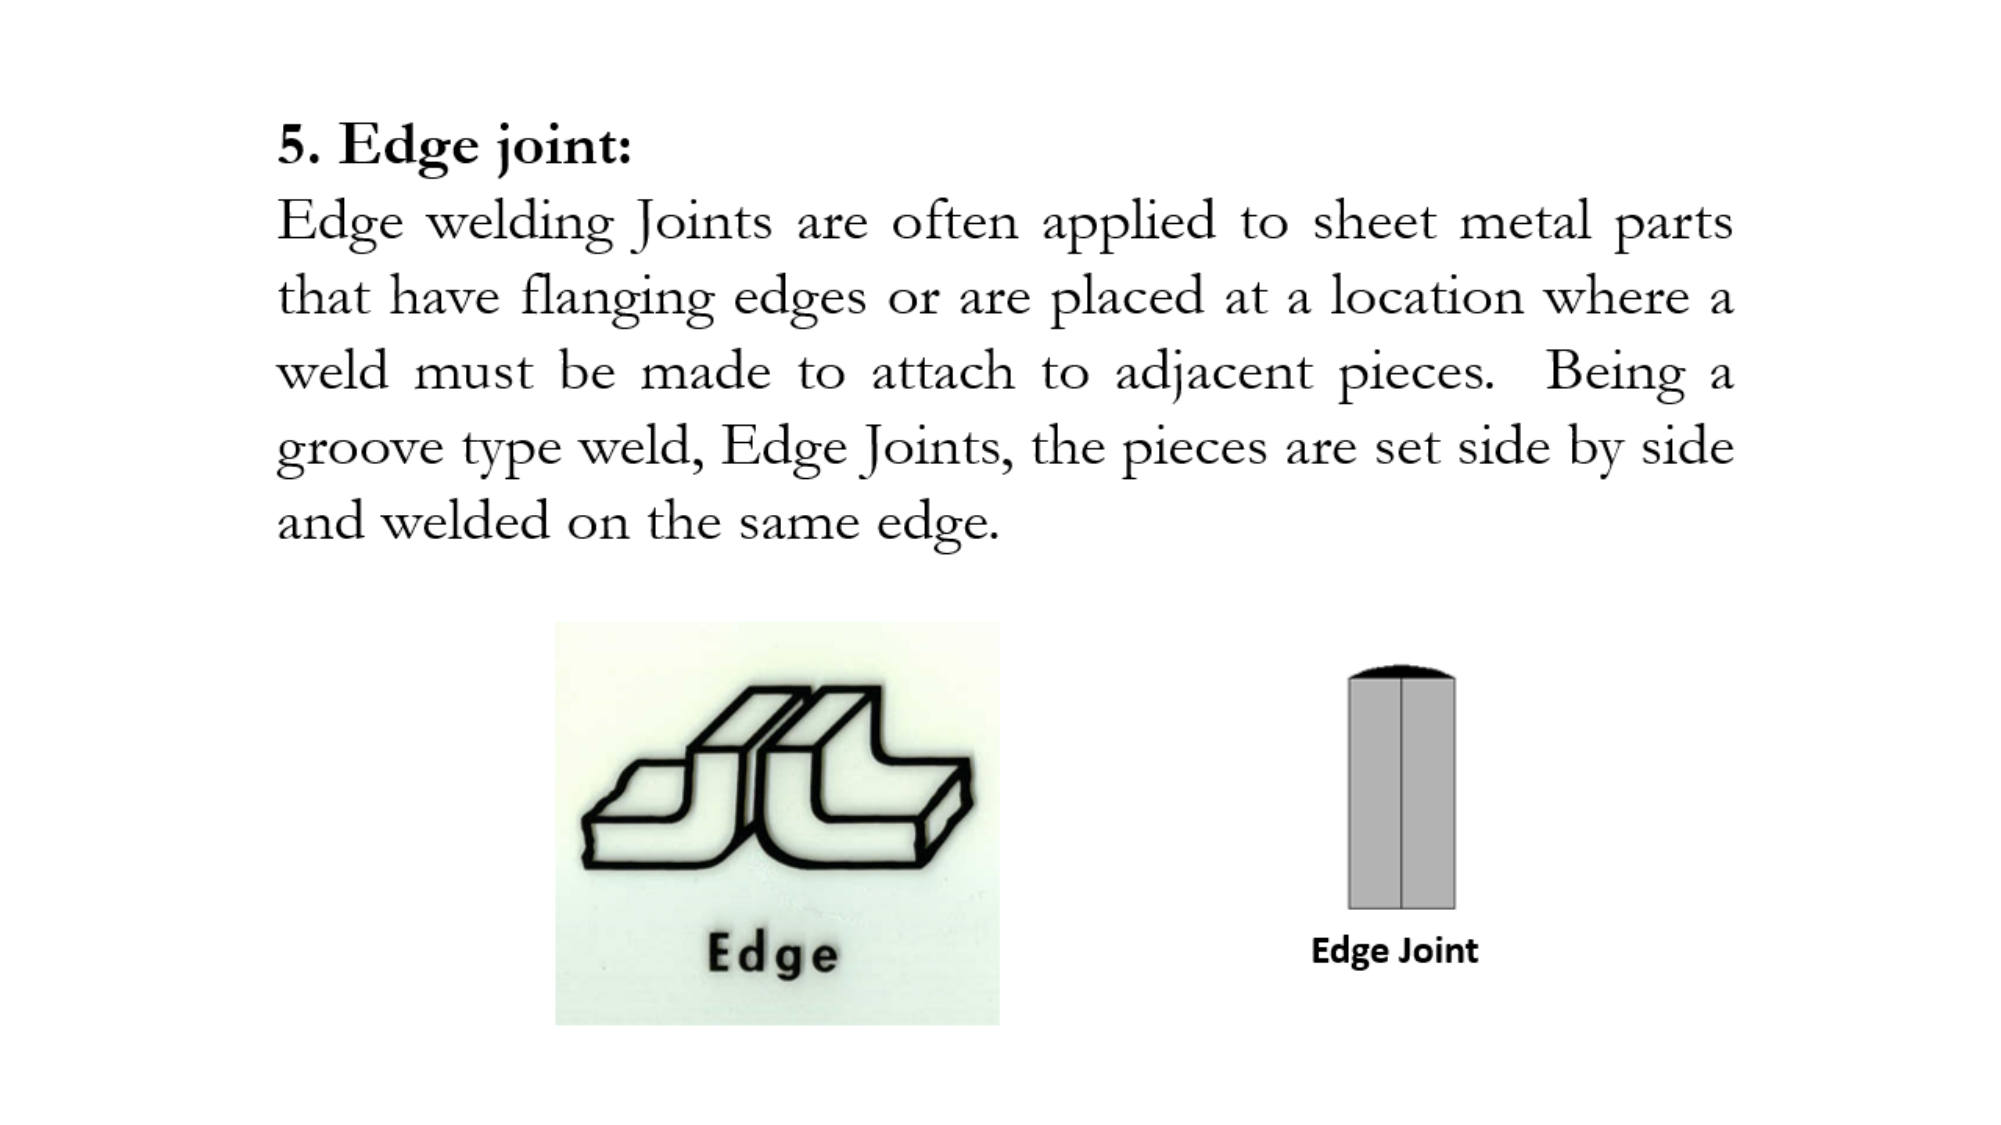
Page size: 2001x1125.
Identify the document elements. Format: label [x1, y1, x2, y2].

picture [221, 79, 1779, 1046]
